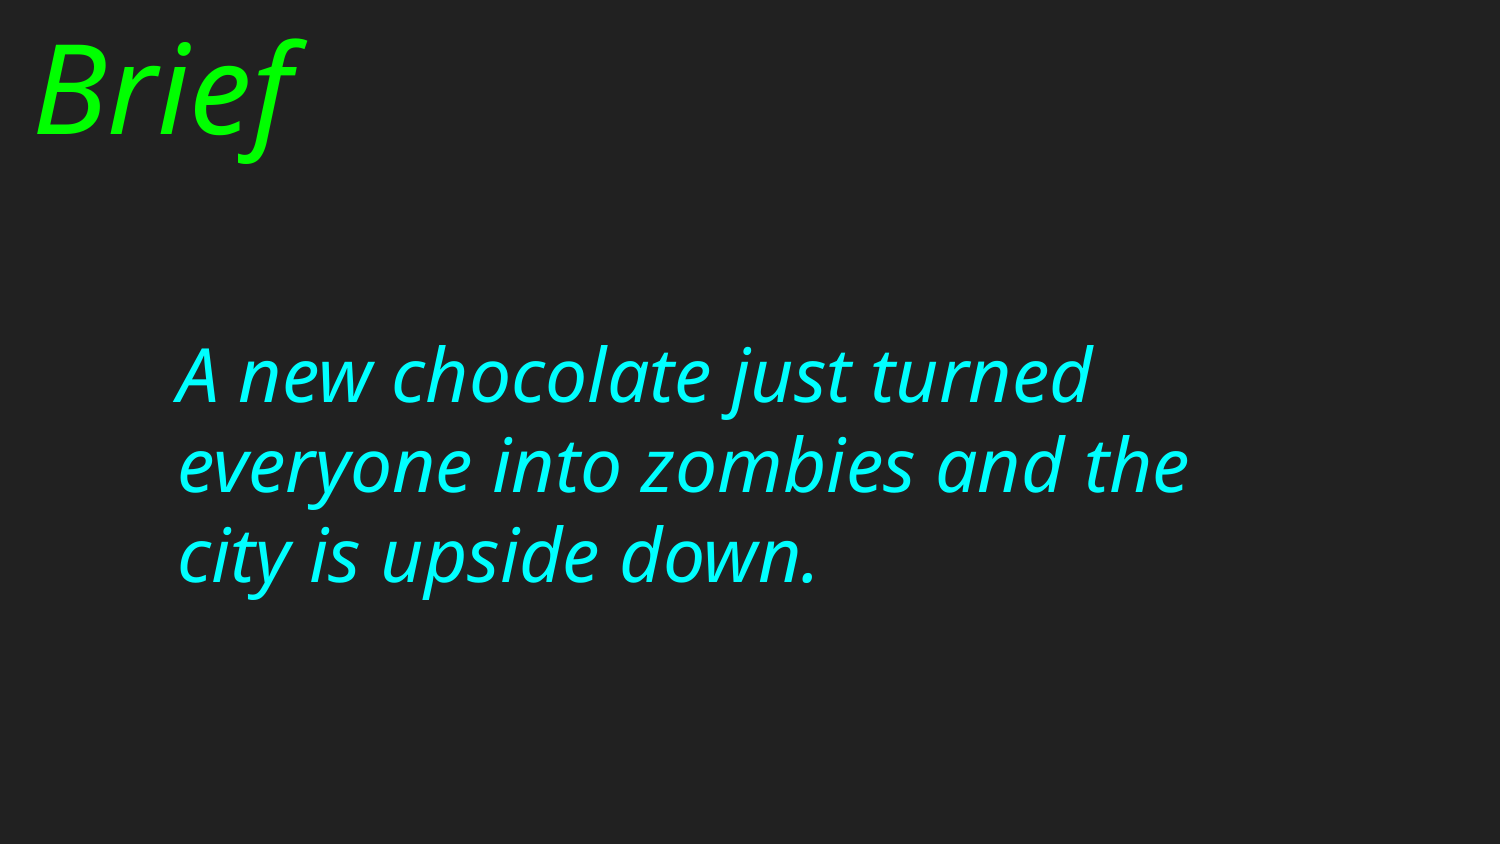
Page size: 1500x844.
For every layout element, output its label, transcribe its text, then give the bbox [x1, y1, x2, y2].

title Brief [17, 15, 660, 154]
title A new chocolate just turned everyone into zombies and the city is upside down. [162, 326, 1329, 599]
